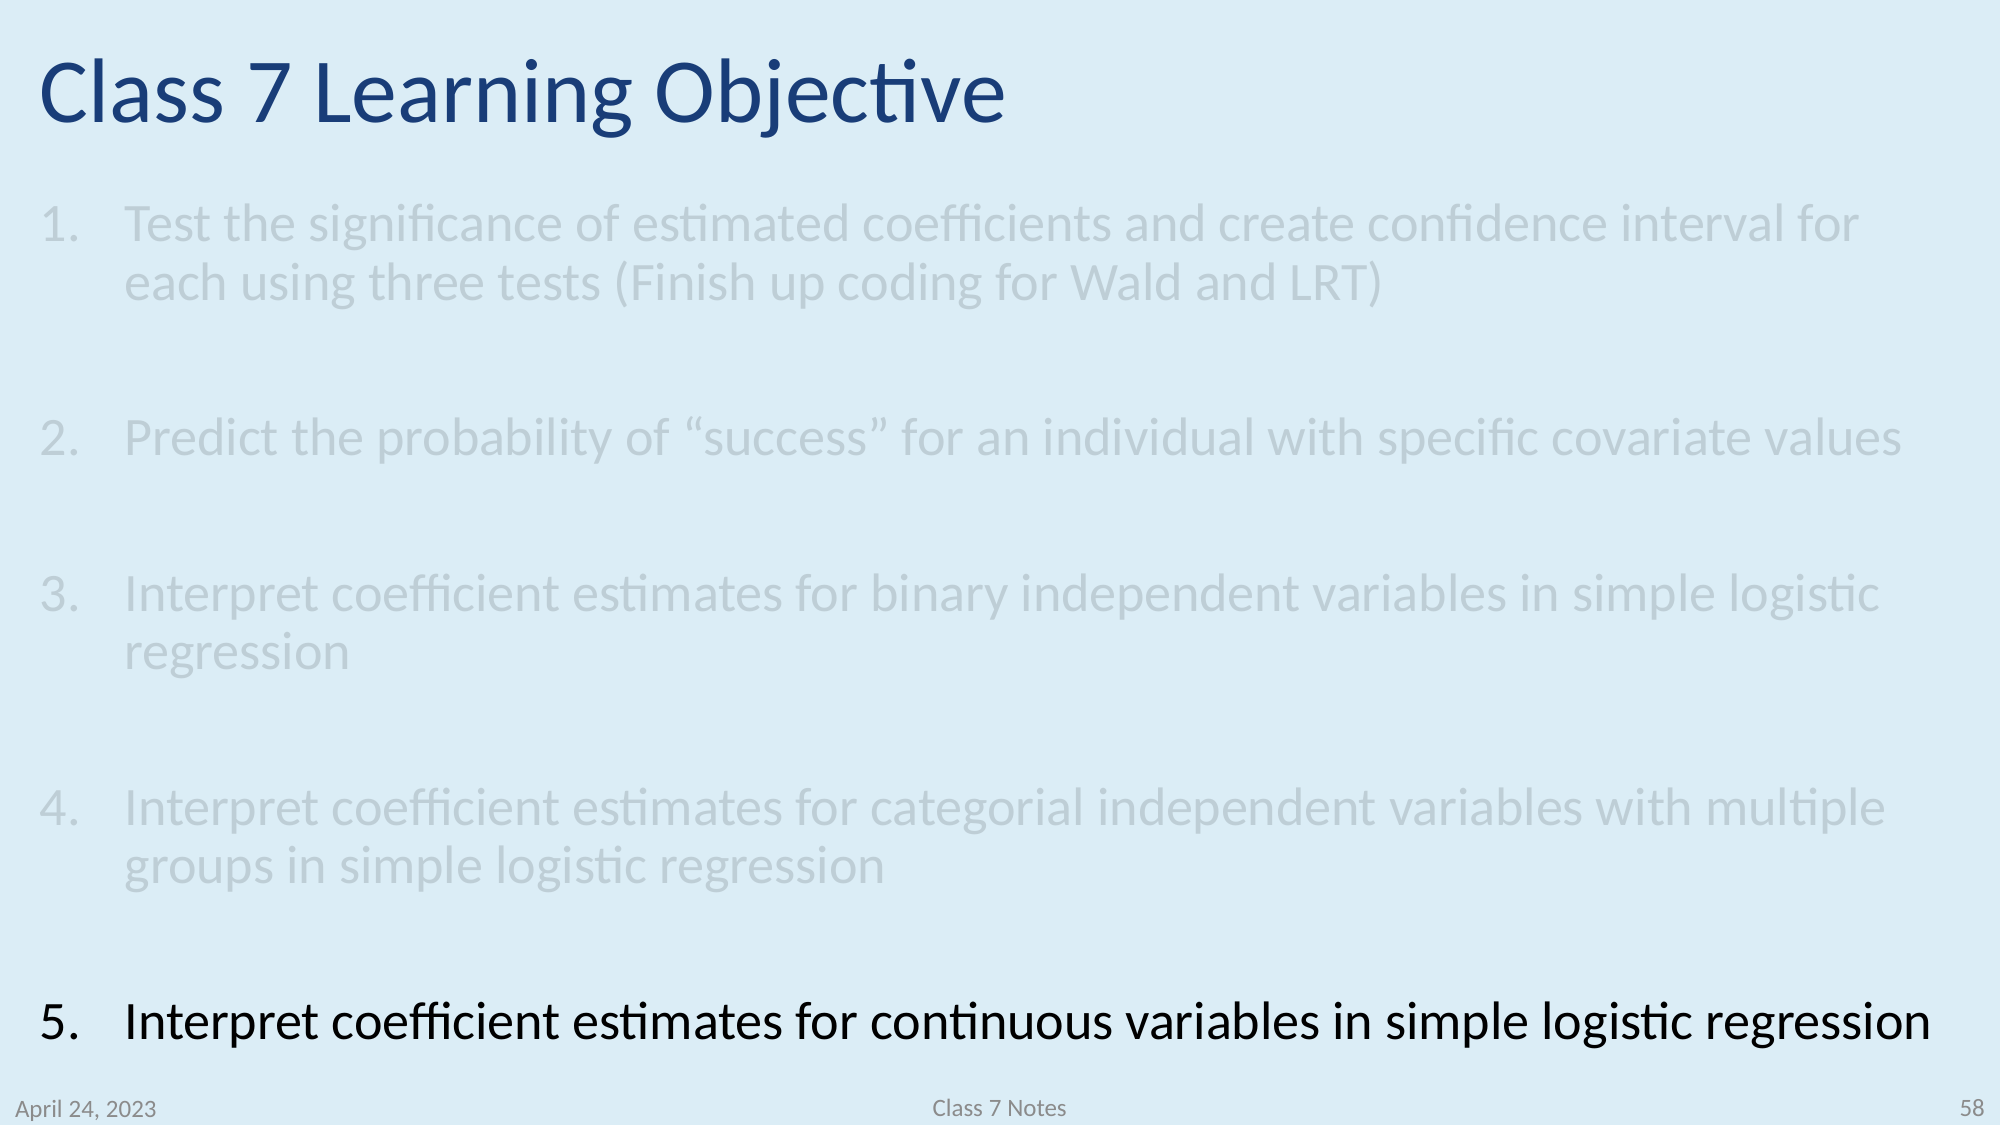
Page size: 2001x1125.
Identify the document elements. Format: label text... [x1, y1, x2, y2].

list Test the significance of estimated coefficients and create confidence interval for each using three tests (Finish up coding for Wald and LRT) Predict the probability of “success” for an individual with specific covariate values Interpret coefficient estimates for binary independent variables in simple logistic regression Interpret coefficient estimates for categorial independent variables with multiple groups in simple logistic regression Interpret coefficient estimates for continuous variables in simple logistic regression [24, 938, 1975, 1088]
footer Class 7 Notes [662, 1088, 1338, 1125]
slide_number 58 [1550, 1087, 2000, 1125]
text_box [0, 164, 2000, 938]
title Class 7 Learning Objective [24, 24, 1975, 163]
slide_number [0, 1090, 450, 1125]
